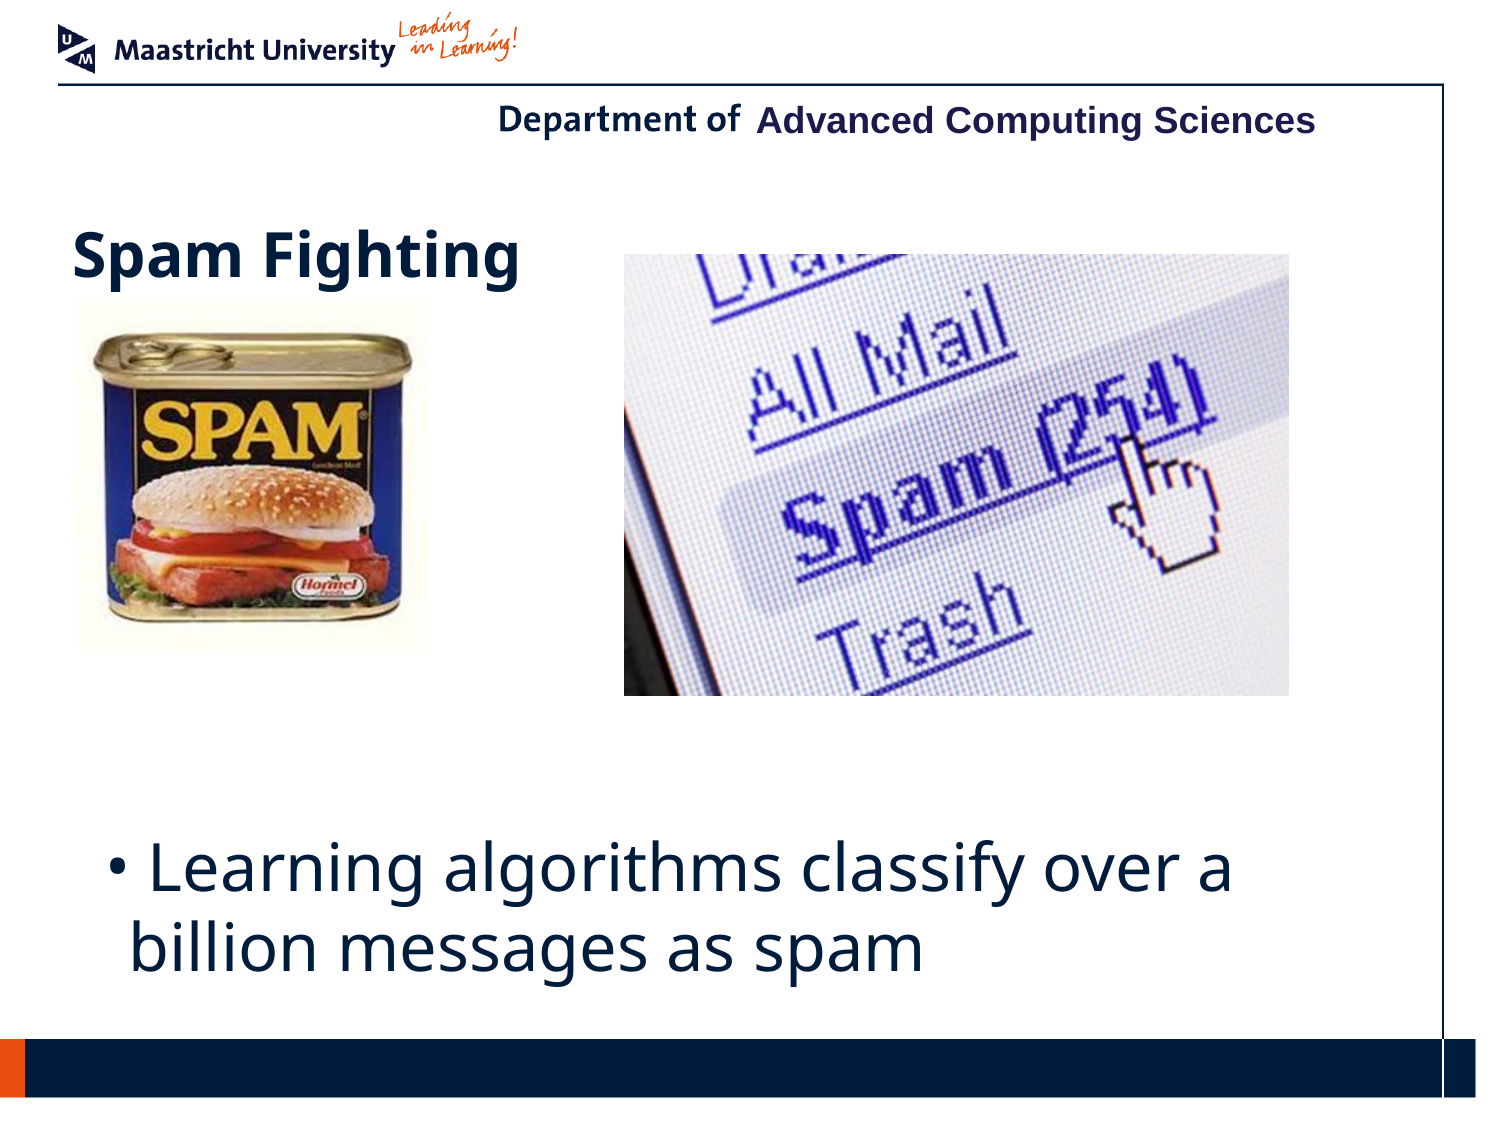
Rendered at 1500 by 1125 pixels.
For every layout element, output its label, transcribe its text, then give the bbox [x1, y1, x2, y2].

list Learning algorithms classify over a billion messages as spam [57, 343, 1425, 1019]
title Spam Fighting [57, 200, 1425, 325]
picture [0, 0, 1500, 1125]
